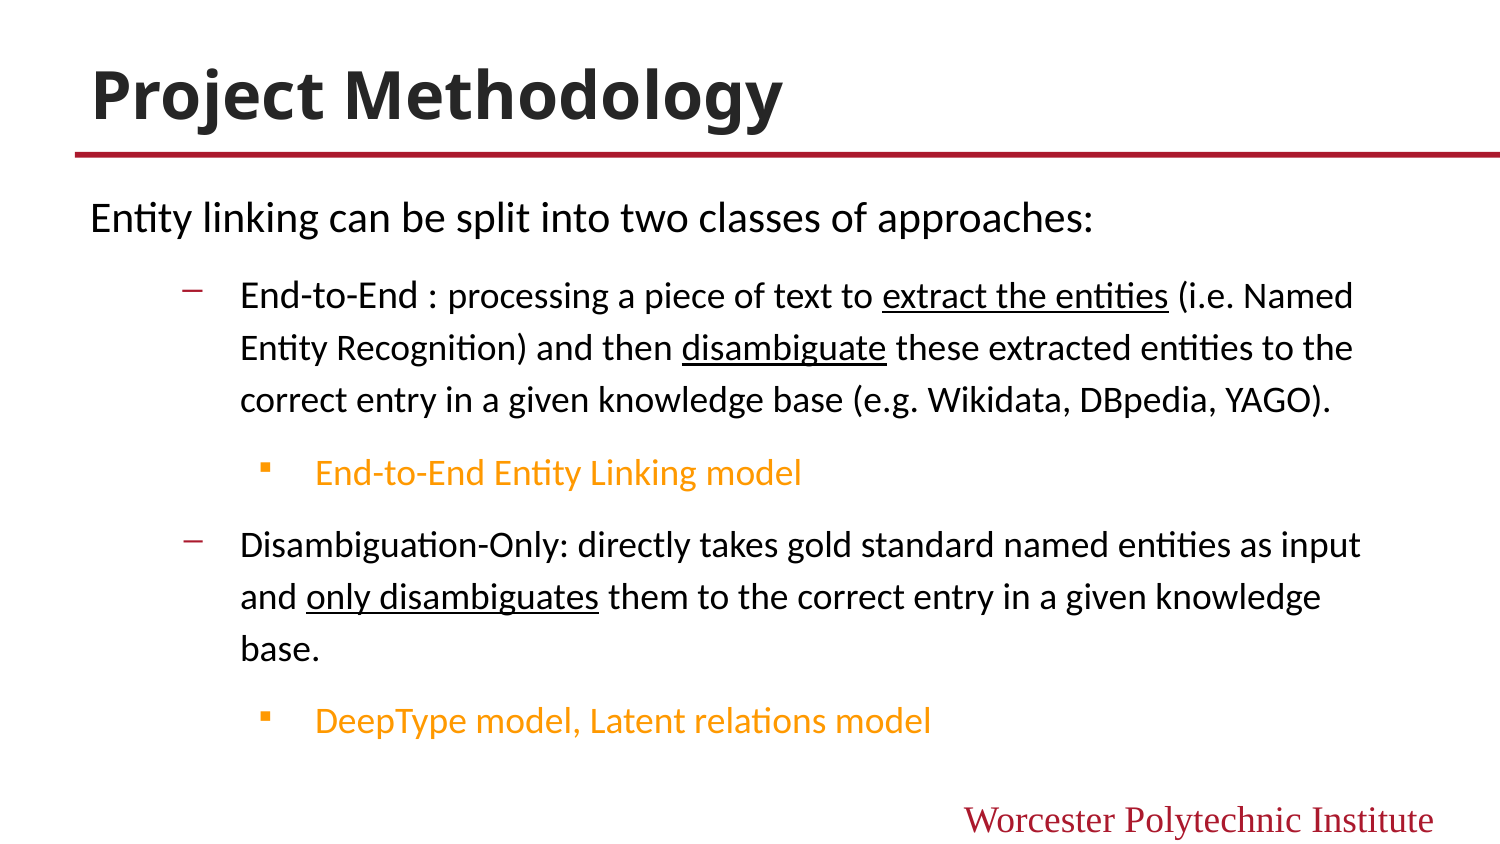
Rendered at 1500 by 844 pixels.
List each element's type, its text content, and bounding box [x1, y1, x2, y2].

list Entity linking can be split into two classes of approaches: End-to-End : processing a piece of text to extract the entities (i.e. Named Entity Recognition) and then disambiguate these extracted entities to the correct entry in a given knowledge base (e.g. Wikidata, DBpedia, YAGO). End-to-End Entity Linking model Disambiguation-Only: directly takes gold standard named entities as input and only disambiguates them to the correct entry in a given knowledge base. DeepType model, Latent relations model [75, 173, 1425, 795]
title Project Methodology [75, 42, 1425, 141]
